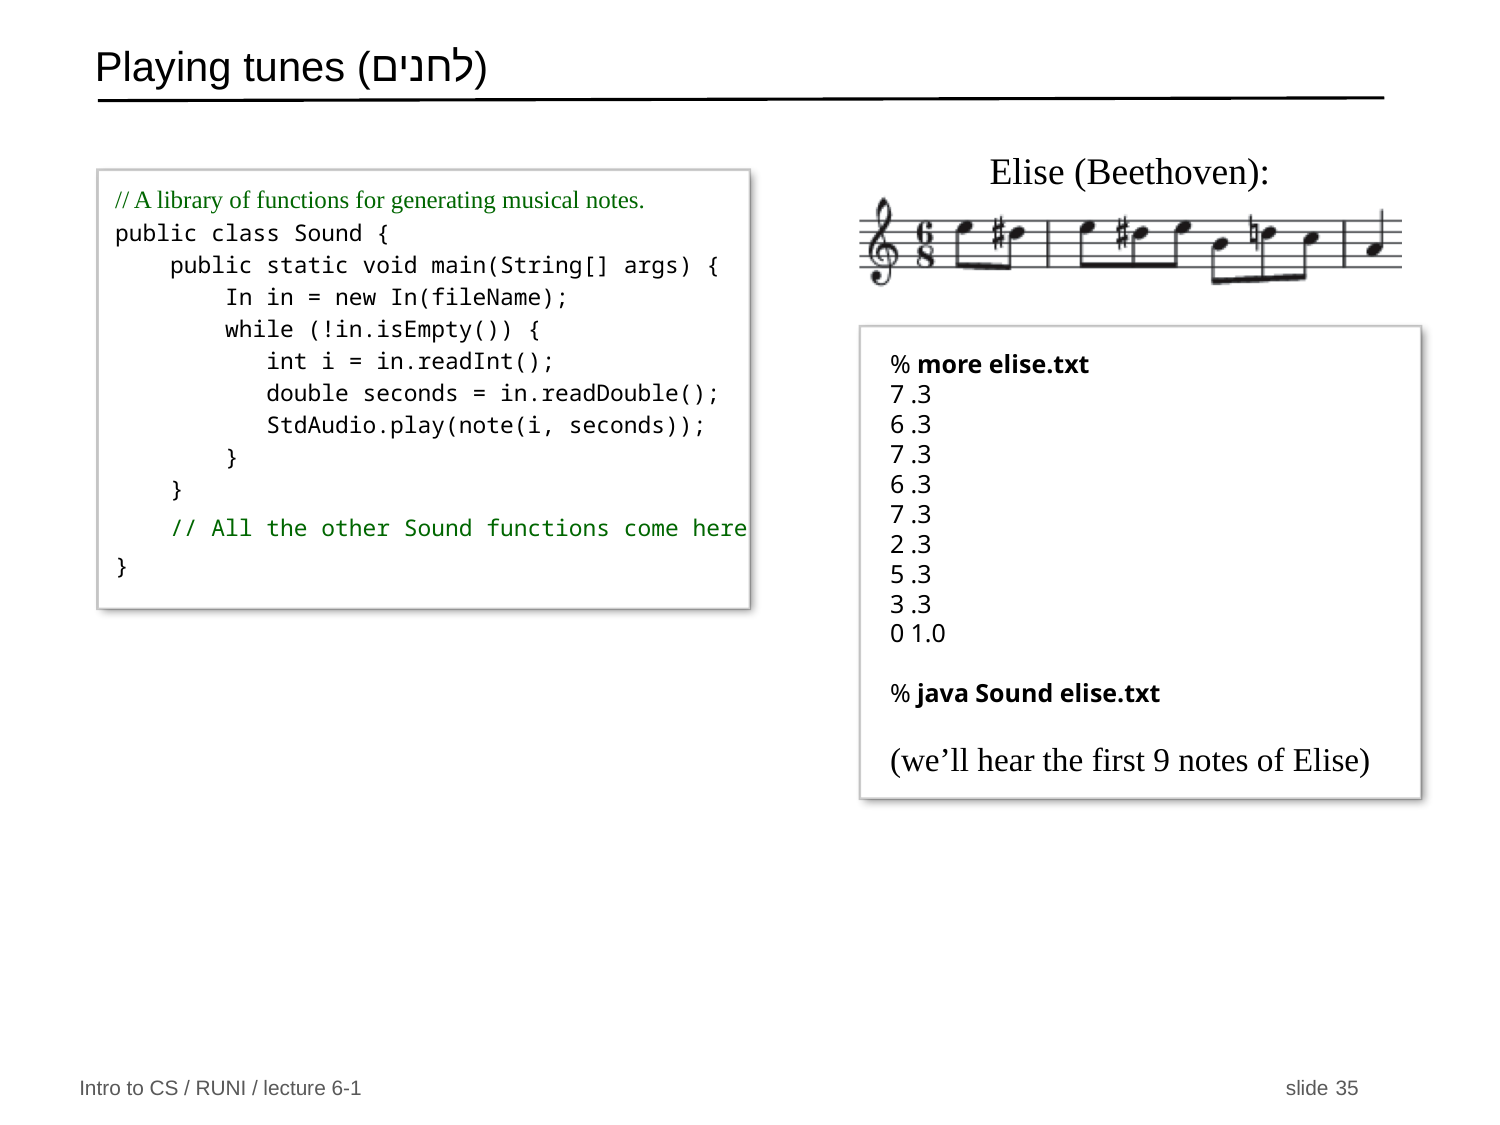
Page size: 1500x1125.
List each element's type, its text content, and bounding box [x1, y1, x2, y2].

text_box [836, 139, 1422, 298]
title Playing tunes (לחנים) [79, 33, 1371, 109]
text_box % more elise.txt 7 .3 6 .3 7 .3 6 .3 7 .3 2 .3 5 .3 3 .3 0 1.0 % java Sound elise.txt (we’ll hear the first 9 notes of Elise) [859, 326, 1422, 799]
text_box // A library of functions for generating musical notes. public class Sound { public static void main(String[] args) { In in = new In(fileName); while (!in.isEmpty()) { int i = in.readInt(); double seconds = in.readDouble(); StdAudio.play(note(i, seconds)); } } // All the other Sound functions come here } [97, 169, 750, 609]
